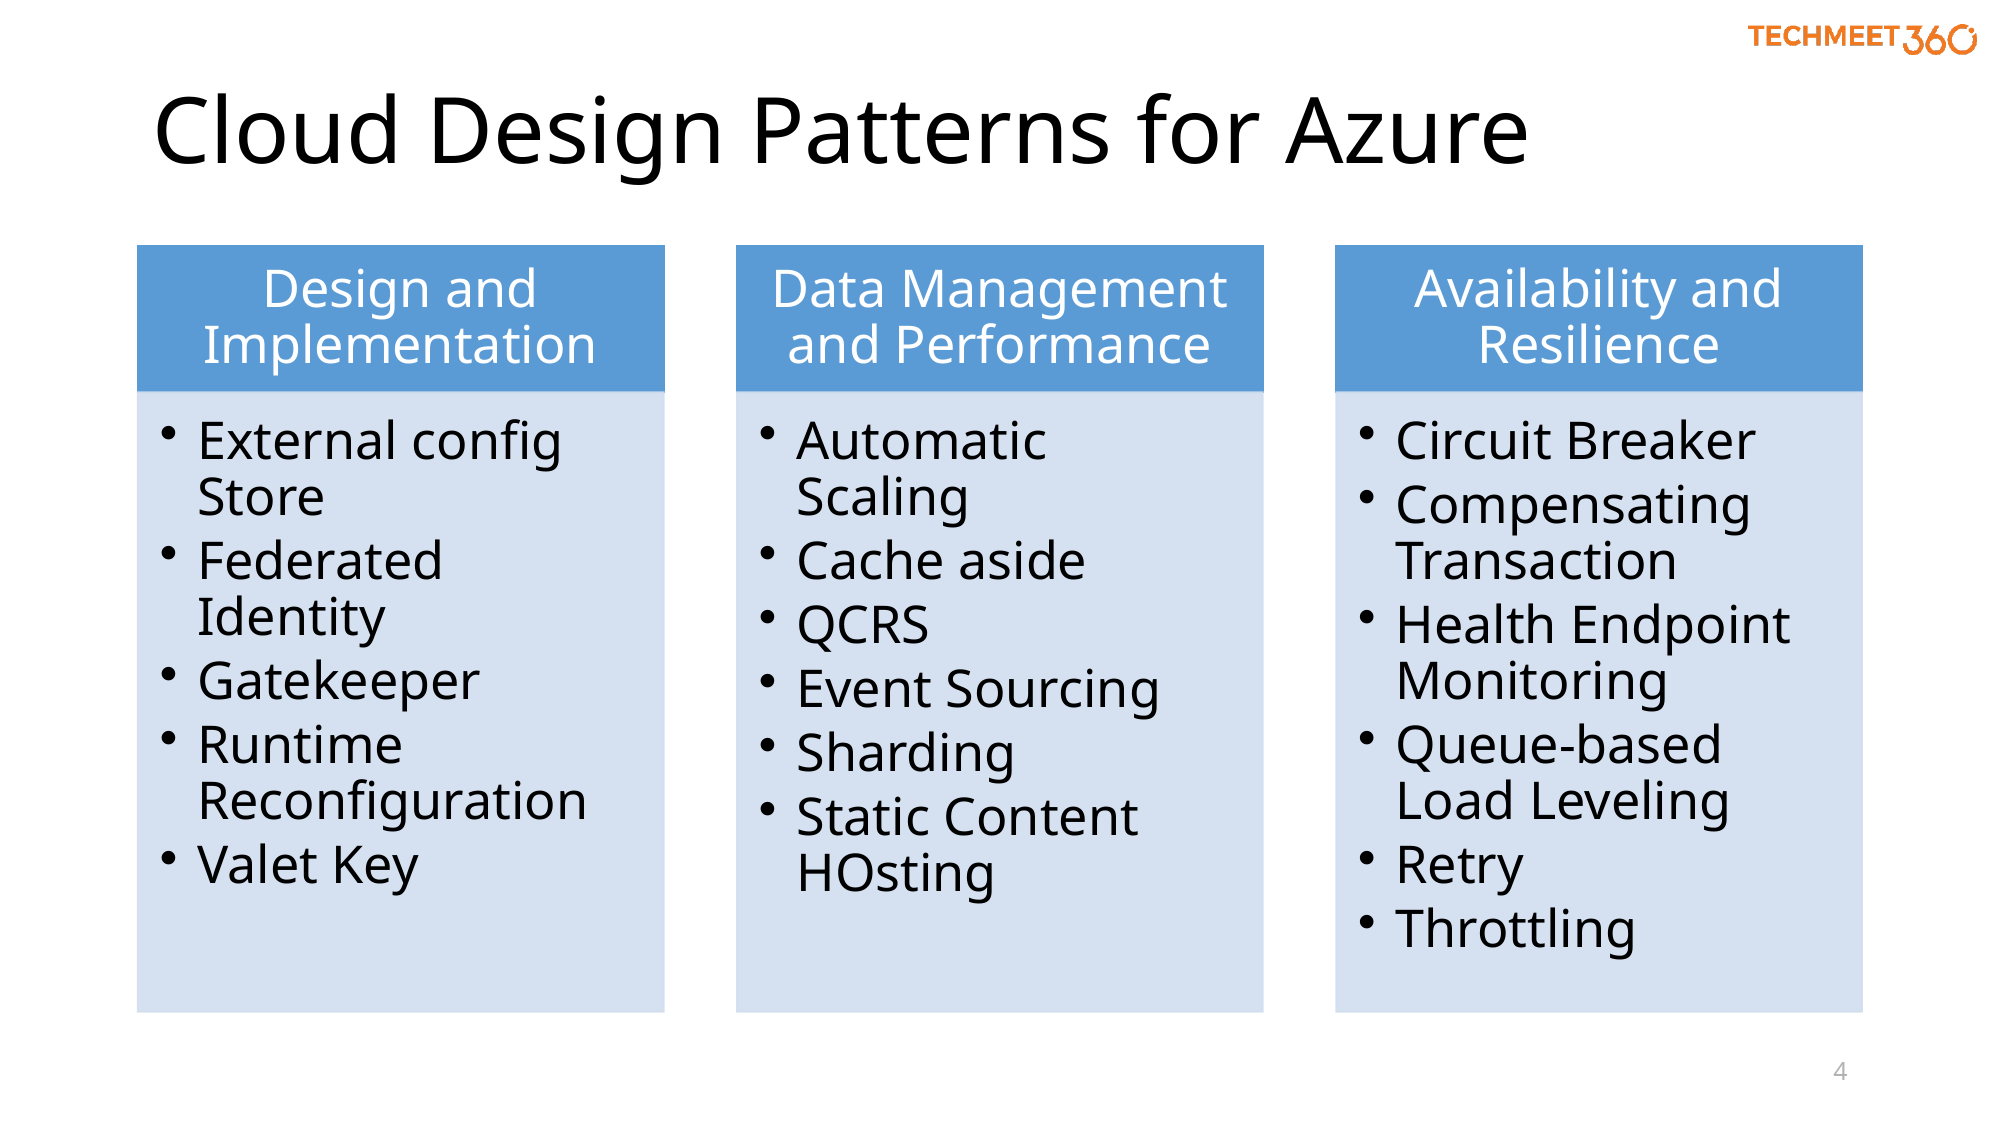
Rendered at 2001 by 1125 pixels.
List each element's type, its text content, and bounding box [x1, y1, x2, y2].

title Cloud Design Patterns for Azure [137, 59, 1863, 209]
slide_number 4 [1412, 1042, 1863, 1103]
picture [1748, 24, 1977, 55]
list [137, 243, 1863, 1014]
